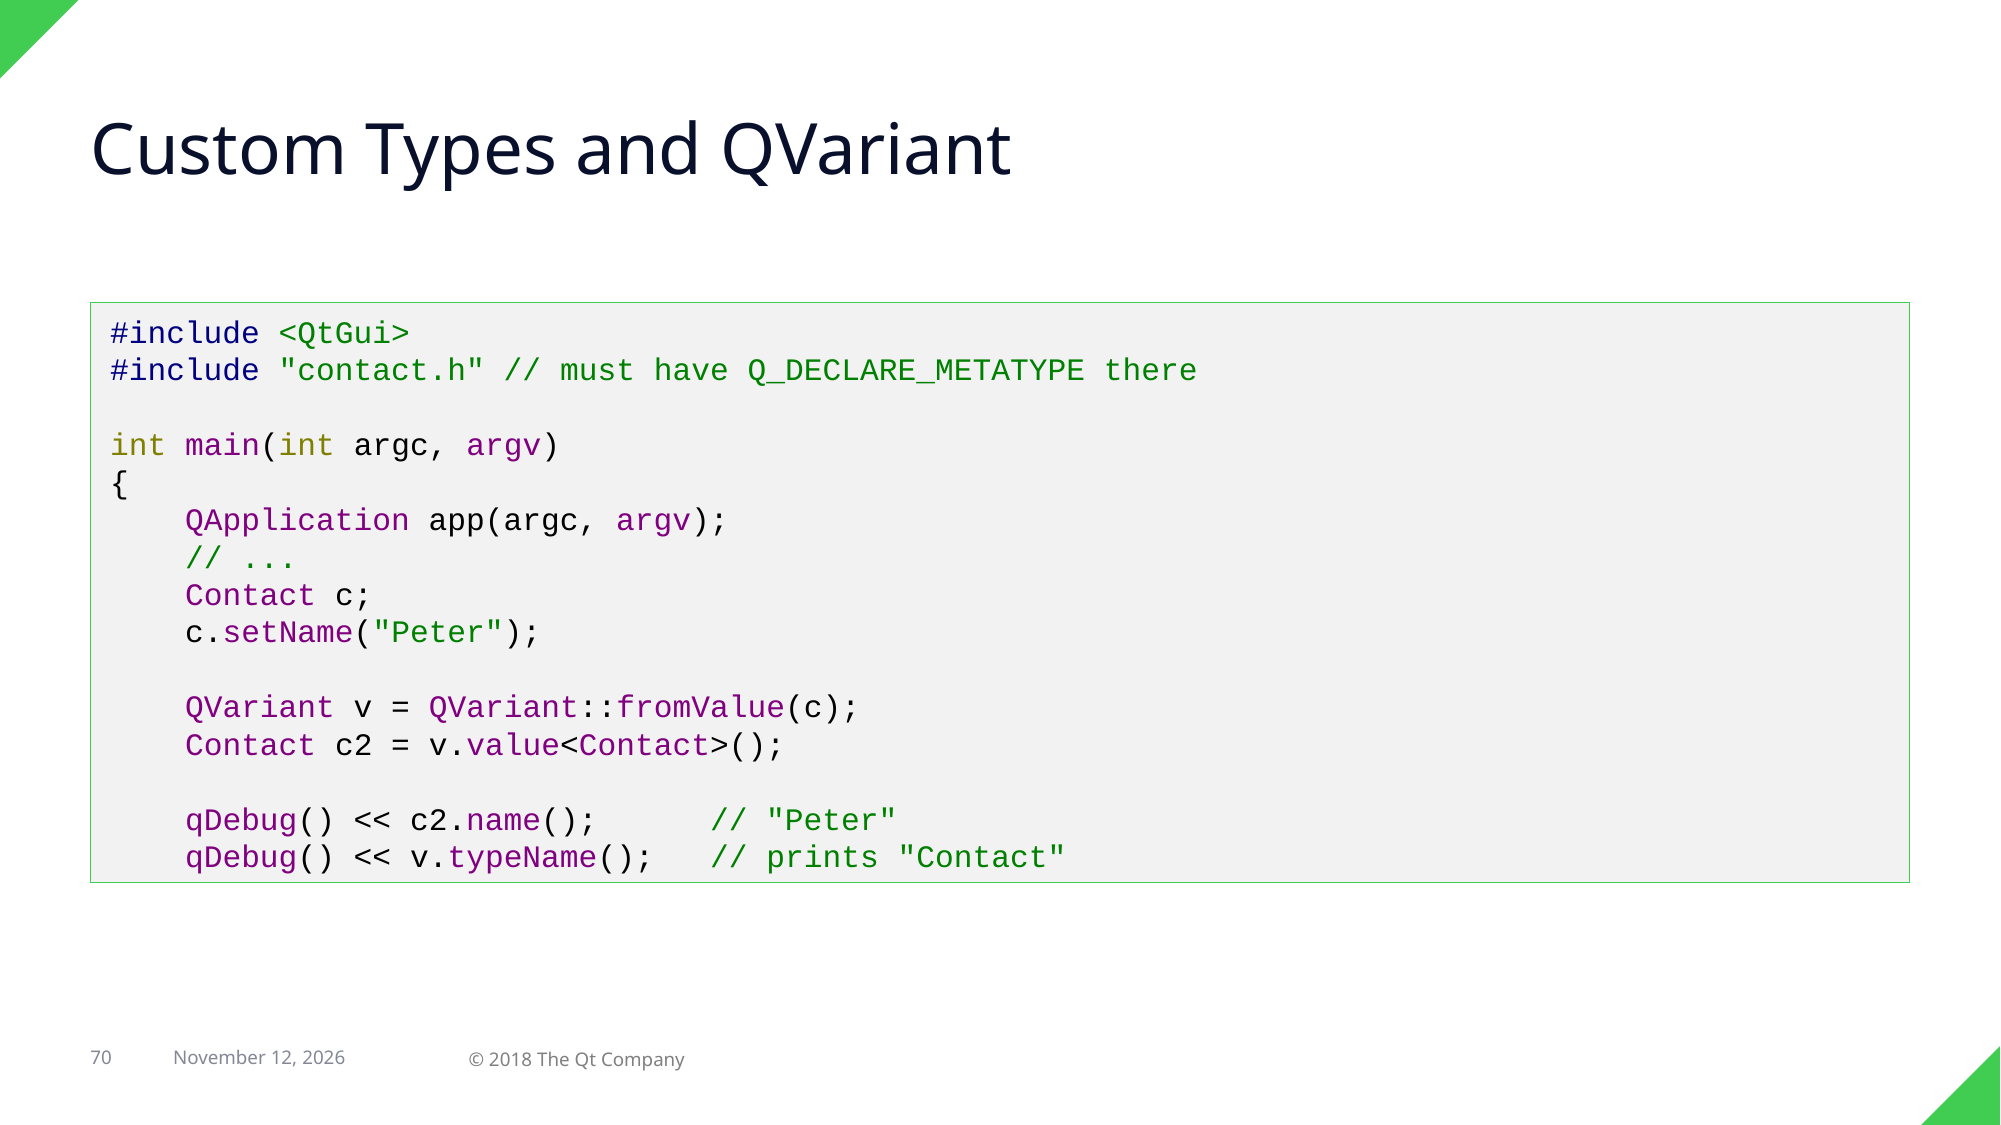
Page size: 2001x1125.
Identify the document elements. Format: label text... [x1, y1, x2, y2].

footer © 2018 The Qt Company [468, 1046, 1910, 1071]
slide_number 70 [90, 1046, 174, 1071]
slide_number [174, 1046, 468, 1071]
title Custom Types and QVariant [90, 113, 1910, 268]
text_box #include <QtGui> #include "contact.h" // must have Q_DECLARE_METATYPE there int main(int argc, argv) { QApplication app(argc, argv); // ... Contact c; c.setName("Peter"); QVariant v = QVariant::fromValue(c); Contact c2 = v.value<Contact>(); qDebug() << c2.name(); // "Peter" qDebug() << v.typeName(); // prints "Contact" [90, 302, 1910, 883]
